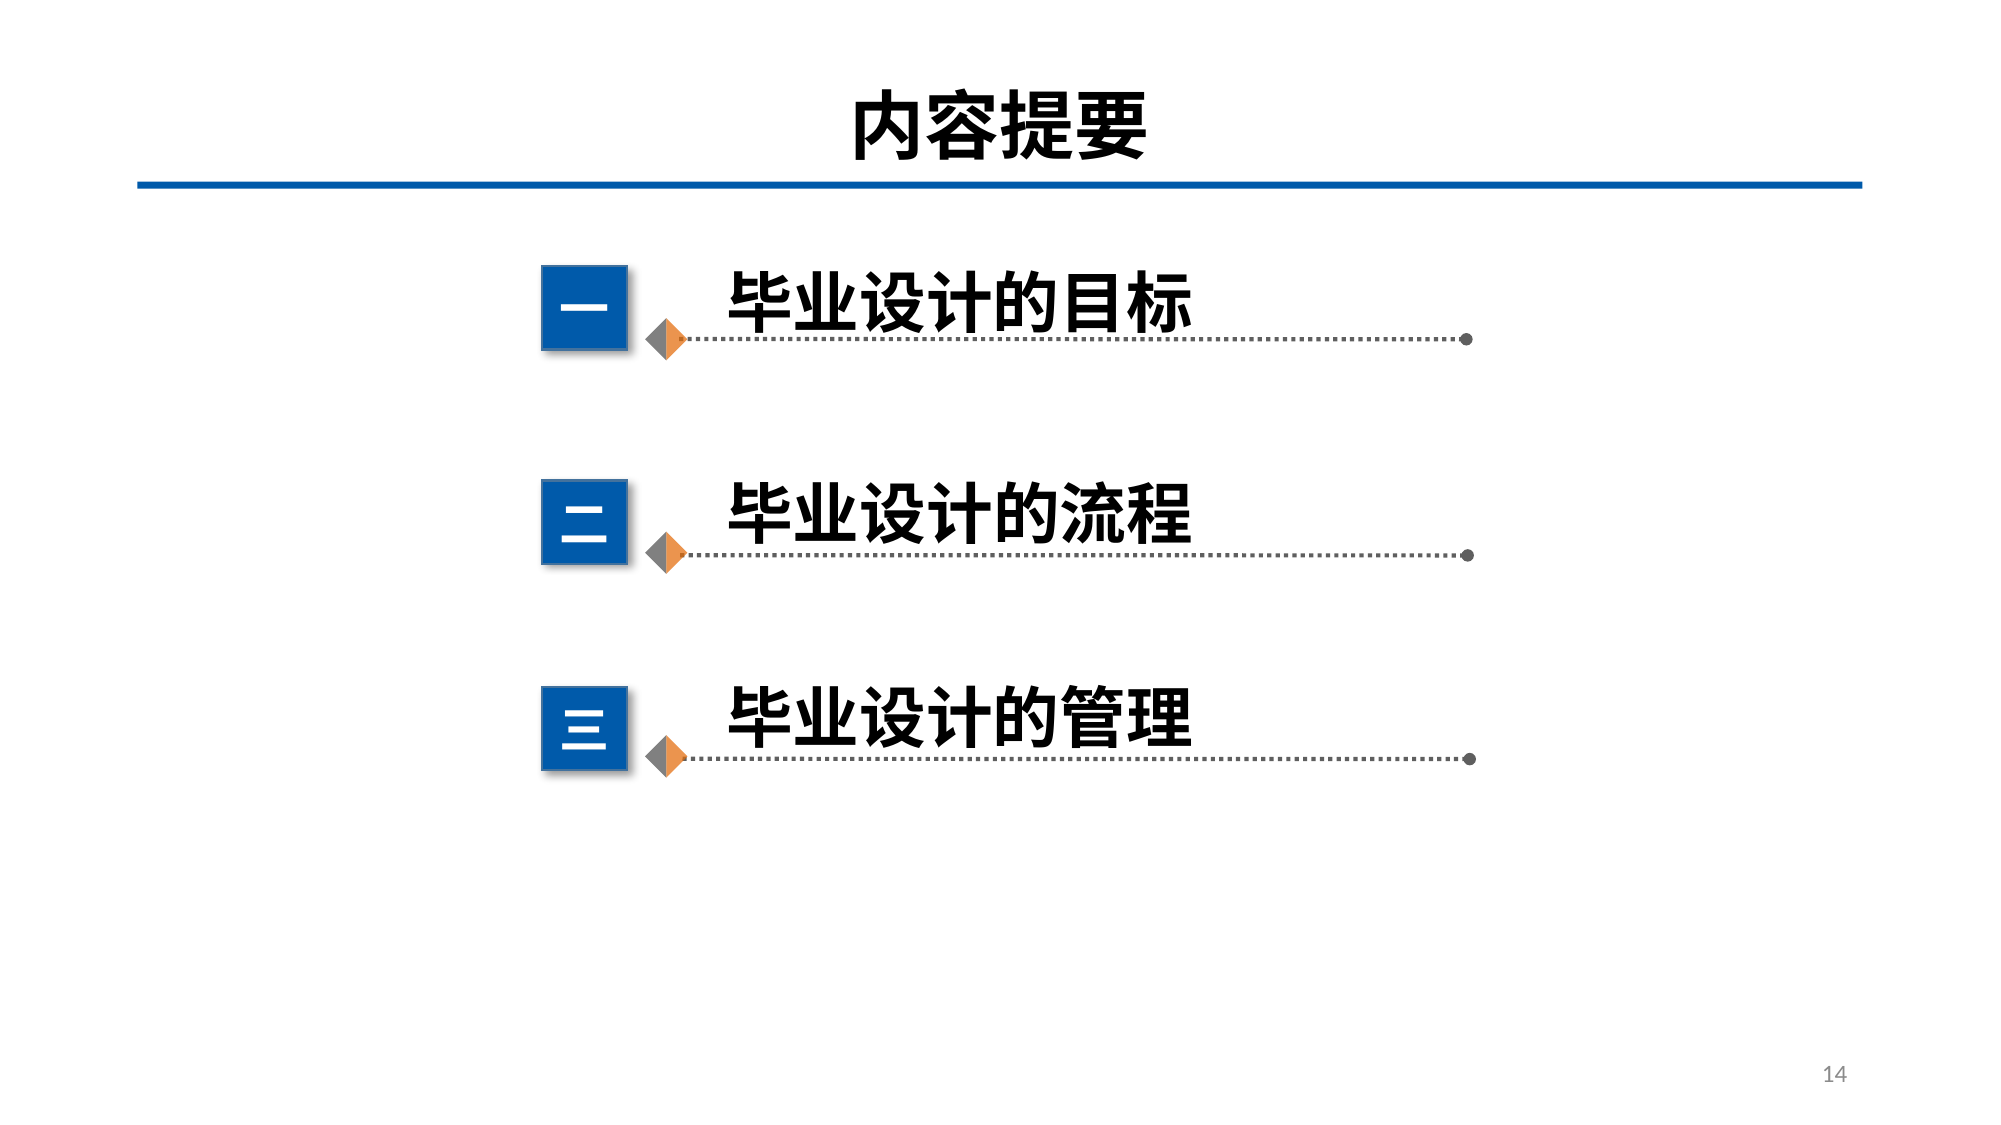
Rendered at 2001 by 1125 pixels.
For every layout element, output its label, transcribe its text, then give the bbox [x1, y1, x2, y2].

text_box 二 [541, 479, 628, 565]
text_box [651, 741, 682, 772]
text_box 毕业设计的目标 [711, 253, 1416, 349]
text_box 三 [541, 686, 628, 771]
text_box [651, 537, 682, 568]
text_box [1462, 752, 1476, 766]
text_box [1460, 549, 1474, 562]
text_box 毕业设计的流程 [711, 464, 1382, 560]
slide_number 14 [1412, 1042, 1863, 1103]
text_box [651, 324, 682, 355]
text_box 一 [541, 265, 628, 351]
text_box 毕业设计的管理 [711, 668, 1352, 763]
text_box [1458, 333, 1473, 346]
title 内容提要 [137, 59, 1863, 199]
